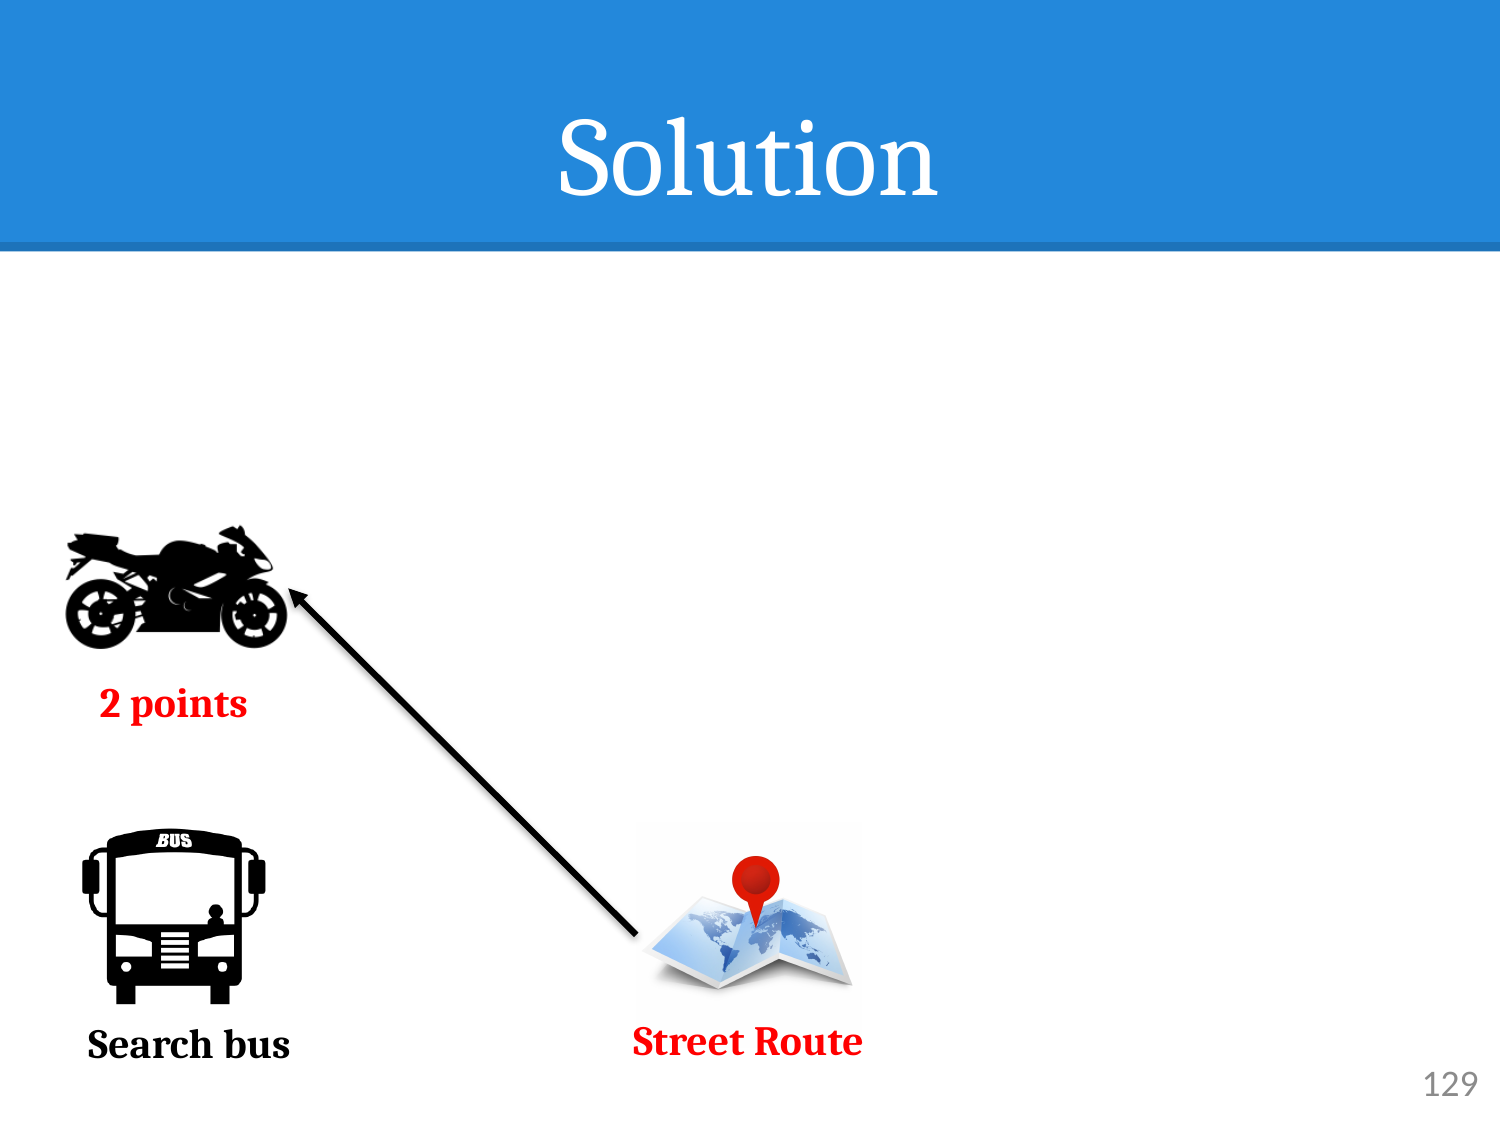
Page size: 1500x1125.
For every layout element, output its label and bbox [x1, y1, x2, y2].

text_box [84, 702, 264, 733]
slide_number [1403, 1038, 1494, 1125]
text_box [69, 588, 637, 1076]
picture [62, 475, 289, 702]
text_box [618, 1006, 879, 1071]
title [75, 45, 1425, 233]
picture [635, 822, 862, 1048]
